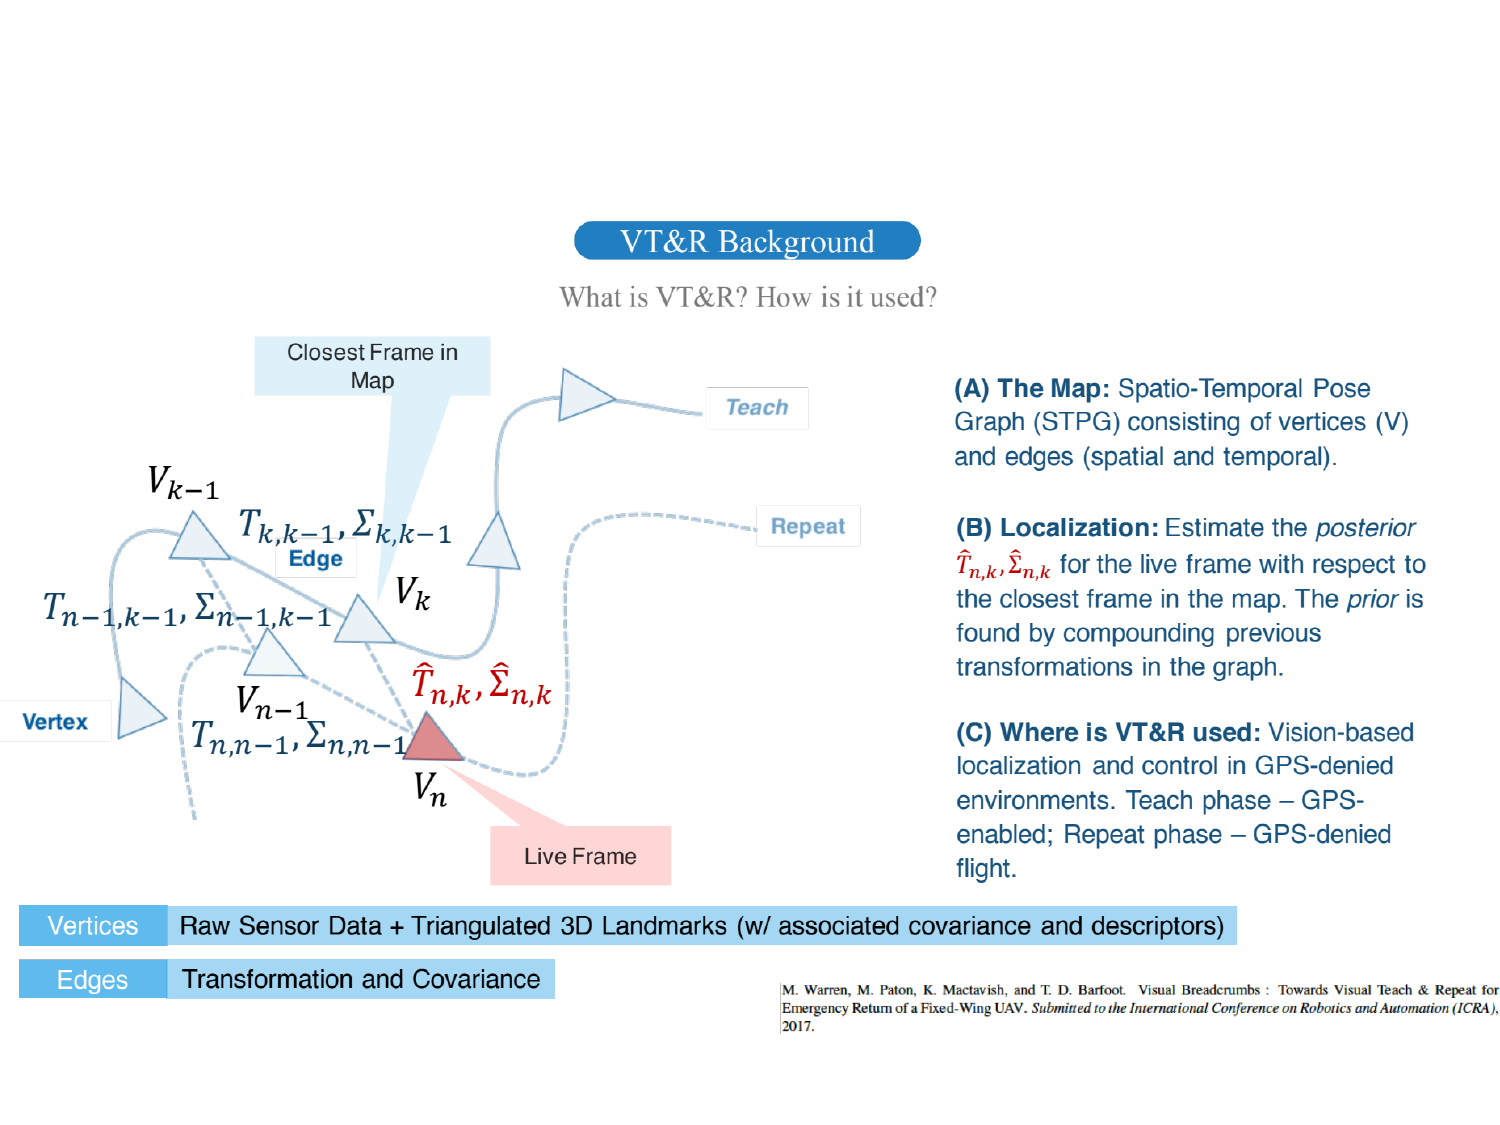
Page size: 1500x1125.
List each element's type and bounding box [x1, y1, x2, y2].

picture [0, 90, 1500, 1034]
